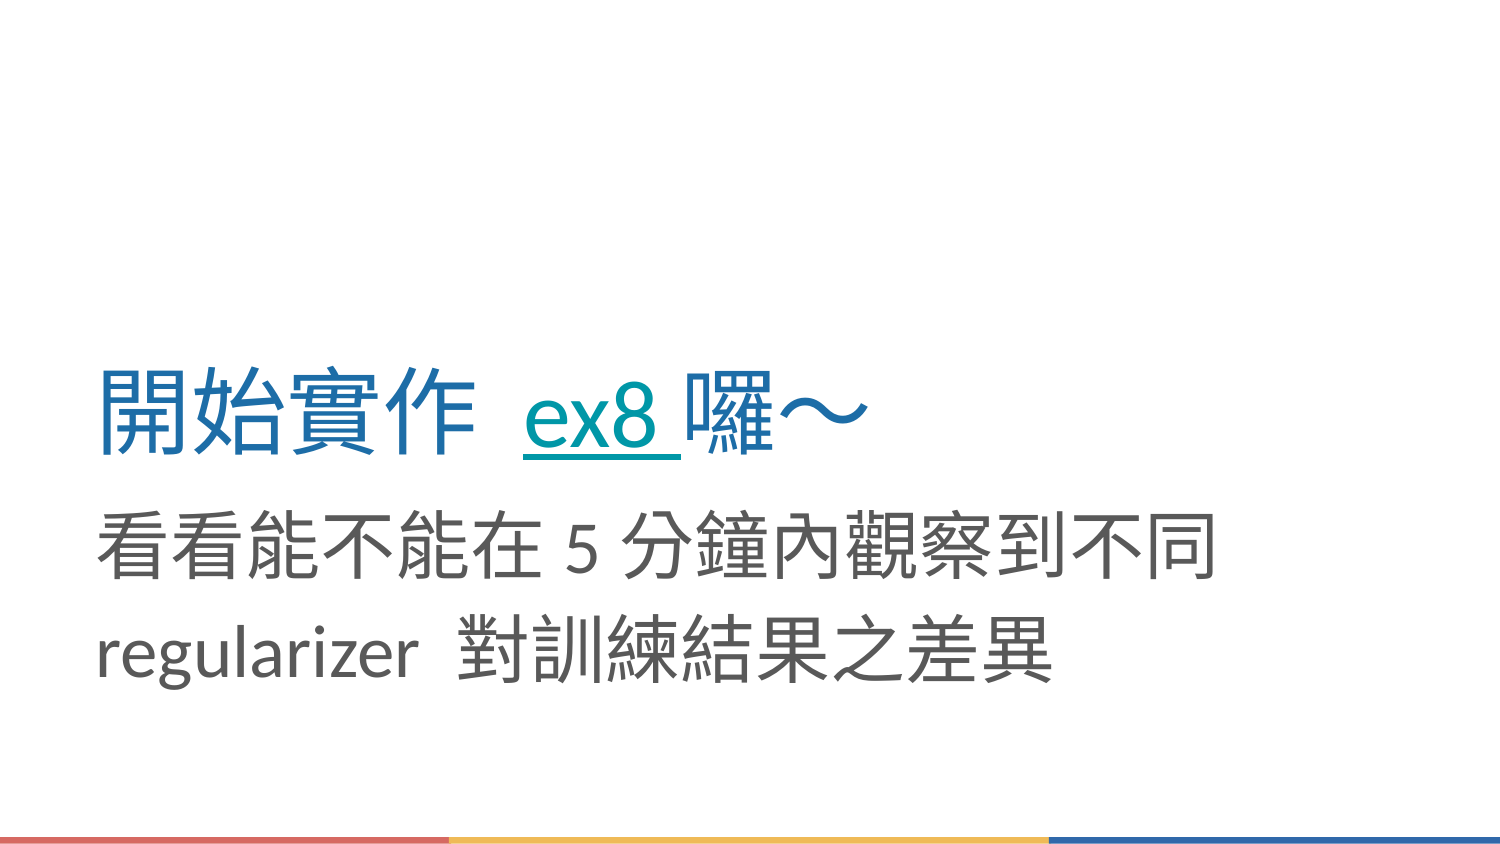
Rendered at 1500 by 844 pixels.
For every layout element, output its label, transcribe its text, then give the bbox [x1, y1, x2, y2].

title 開始實作 ex8 囉～ [80, 73, 1390, 745]
text_box 看看能不能在5分鐘內觀察到不同 regularizer 對訓練結果之差異 [80, 470, 1383, 777]
